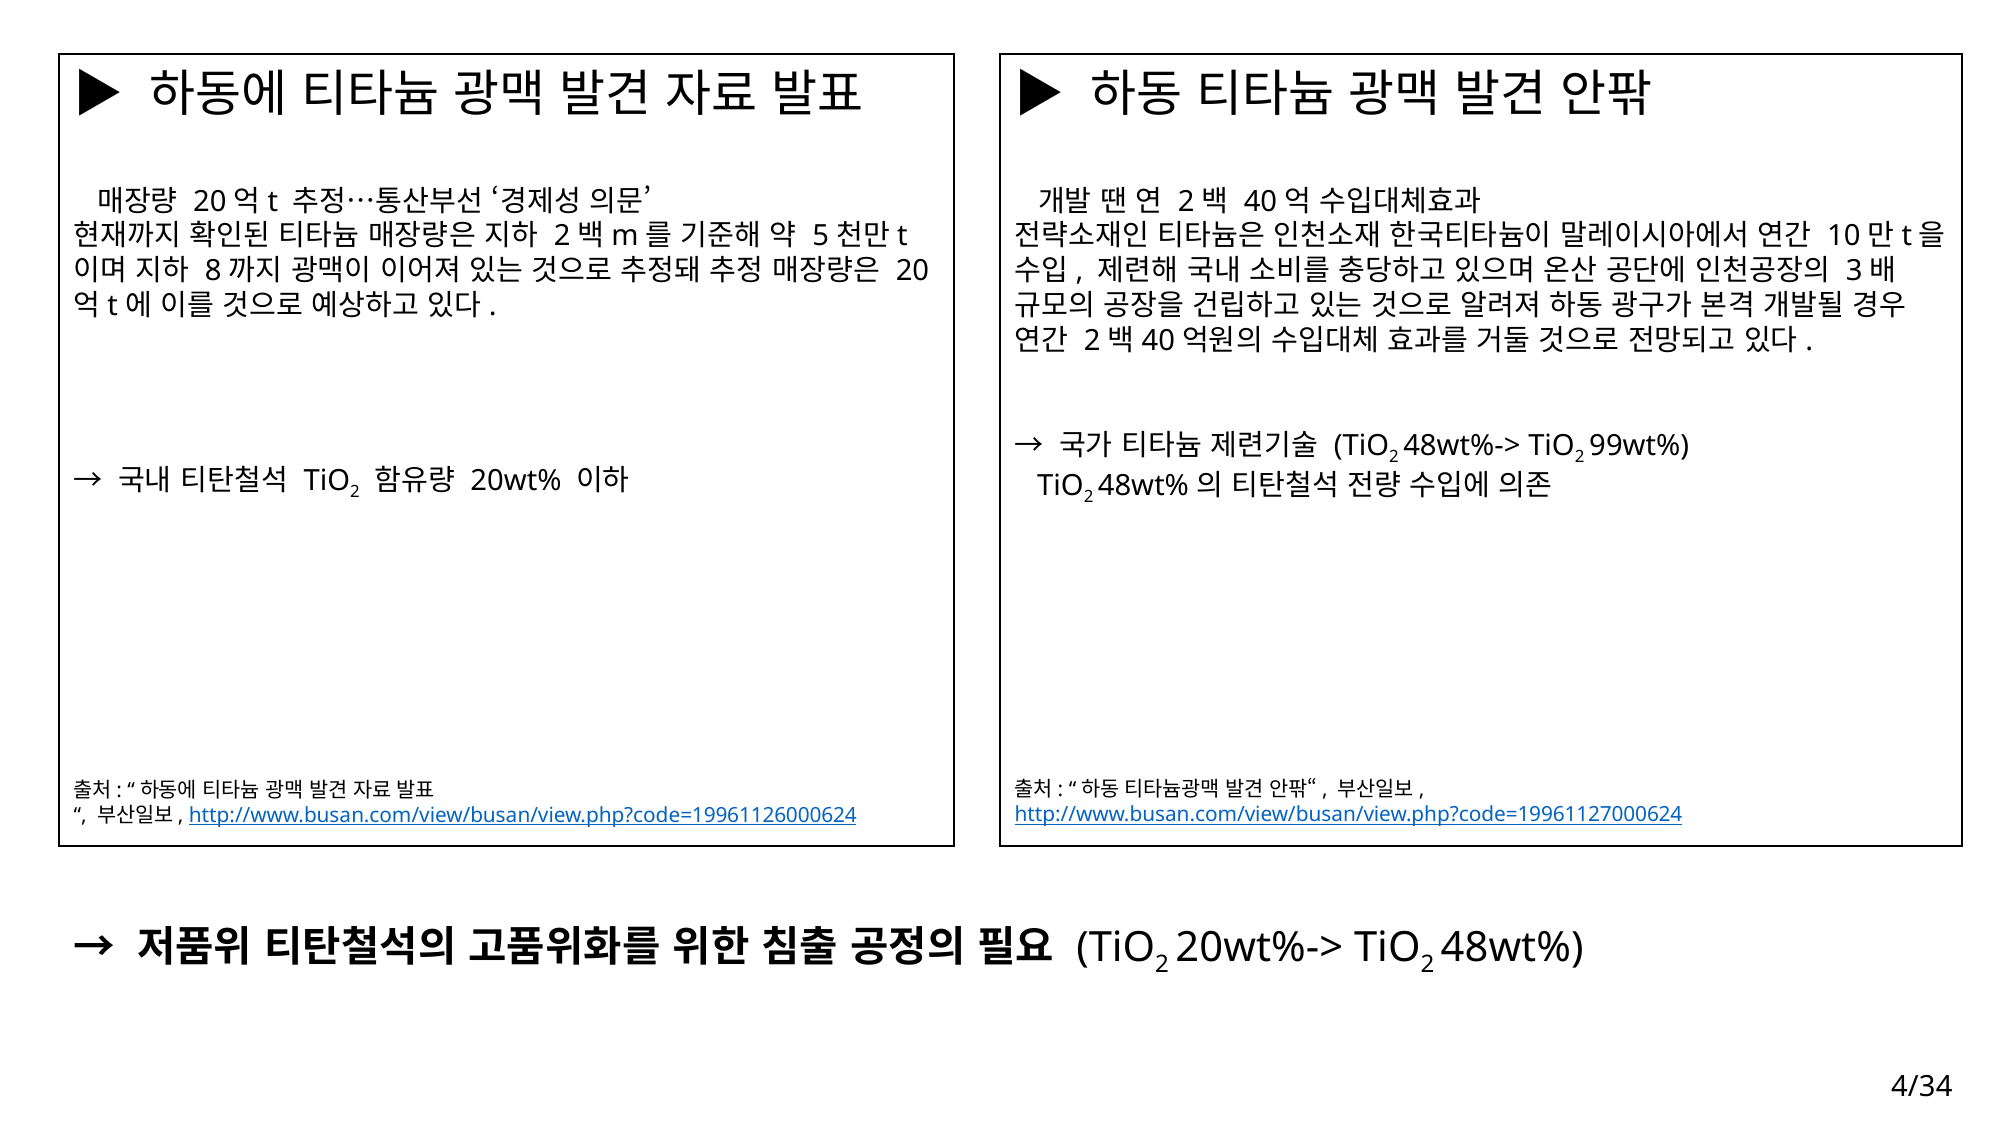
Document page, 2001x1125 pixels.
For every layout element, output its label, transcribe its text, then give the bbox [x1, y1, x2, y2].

text_box ▶ 하동에 티타늄 광맥 발견 자료 발표 매장량 20억t 추정…통산부선 ‘경제성 의문’ 현재까지 확인된 티타늄 매장량은 지하 2백m를 기준해 약 5천만t이며 지하 8까지 광맥이 이어져 있는 것으로 추정돼 추정 매장량은 20억t에 이를 것으로 예상하고 있다. → 국내 티탄철석 TiO2 함유량 20wt% 이하 출처: “하동에 티타늄 광맥 발견 자료 발표 “, 부산일보, http://www.busan.com/view/busan/view.php?code=19961126000624 [58, 53, 955, 847]
text_box → 저품위 티탄철석의 고품위화를 위한 침출 공정의 필요 (TiO2 20wt%-> TiO2 48wt%) [58, 867, 1963, 985]
text_box 4/34 [1842, 1048, 2000, 1125]
text_box ▶ 하동 티타늄 광맥 발견 안팎 개발 땐 연 2백 40억 수입대체효과 전략소재인 티타늄은 인천소재 한국티타늄이 말레이시아에서 연간 10만t을 수입, 제련해 국내 소비를 충당하고 있으며 온산 공단에 인천공장의 3배 규모의 공장을 건립하고 있는 것으로 알려져 하동 광구가 본격 개발될 경우 연간 2백40억원의 수입대체 효과를 거둘 것으로 전망되고 있다. → 국가 티타늄 제련기술 (TiO2 48wt%-> TiO2 99wt%) TiO2 48wt%의 티탄철석 전량 수입에 의존 출처: “하동 티타늄광맥 발견 안팎“, 부산일보, http://www.busan.com/view/busan/view.php?code=19961127000624 [999, 53, 1963, 847]
